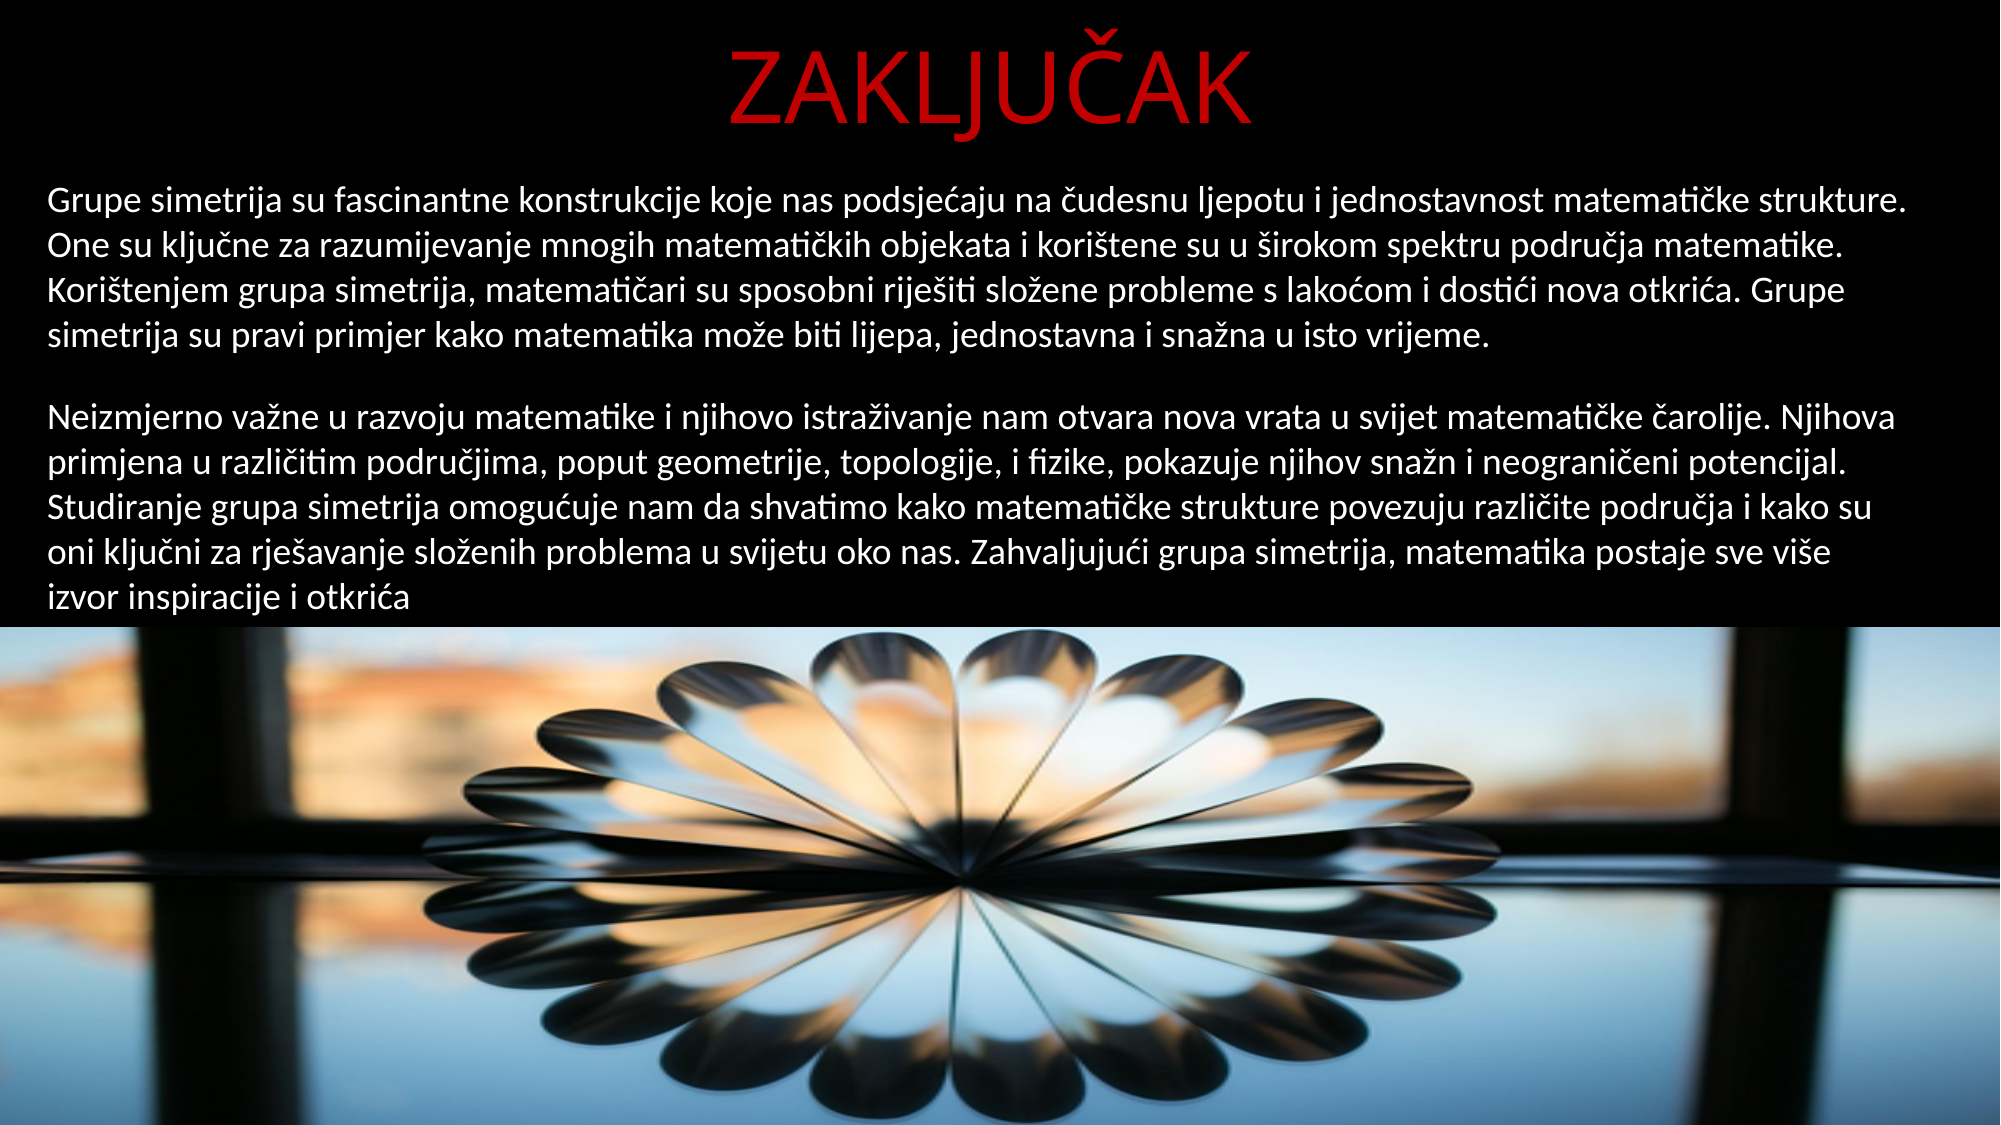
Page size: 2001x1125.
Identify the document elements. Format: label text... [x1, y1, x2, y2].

text_box Grupe simetrija su fascinantne konstrukcije koje nas podsjećaju na čudesnu ljepotu i jednostavnost matematičke strukture. One su ključne za razumijevanje mnogih matematičkih objekata i korištene su u širokom spektru područja matematike. Korištenjem grupa simetrija, matematičari su sposobni riješiti složene probleme s lakoćom i dostići nova otkrića. Grupe simetrija su pravi primjer kako matematika može biti lijepa, jednostavna i snažna u isto vrijeme. [32, 168, 1968, 363]
picture [0, 627, 2000, 1125]
text_box Neizmjerno važne u razvoju matematike i njihovo istraživanje nam otvara nova vrata u svijet matematičke čarolije. Njihova primjena u različitim područjima, poput geometrije, topologije, i fizike, pokazuje njihov snažn i neograničeni potencijal. Studiranje grupa simetrija omogućuje nam da shvatimo kako matematičke strukture povezuju različite područja i kako su oni ključni za rješavanje složenih problema u svijetu oko nas. Zahvaljujući grupa simetrija, matematika postaje sve više izvor inspiracije i otkrića [32, 384, 1923, 625]
text_box [0, 0, 2000, 627]
text_box ZAKLJUČAK [712, 15, 1288, 151]
